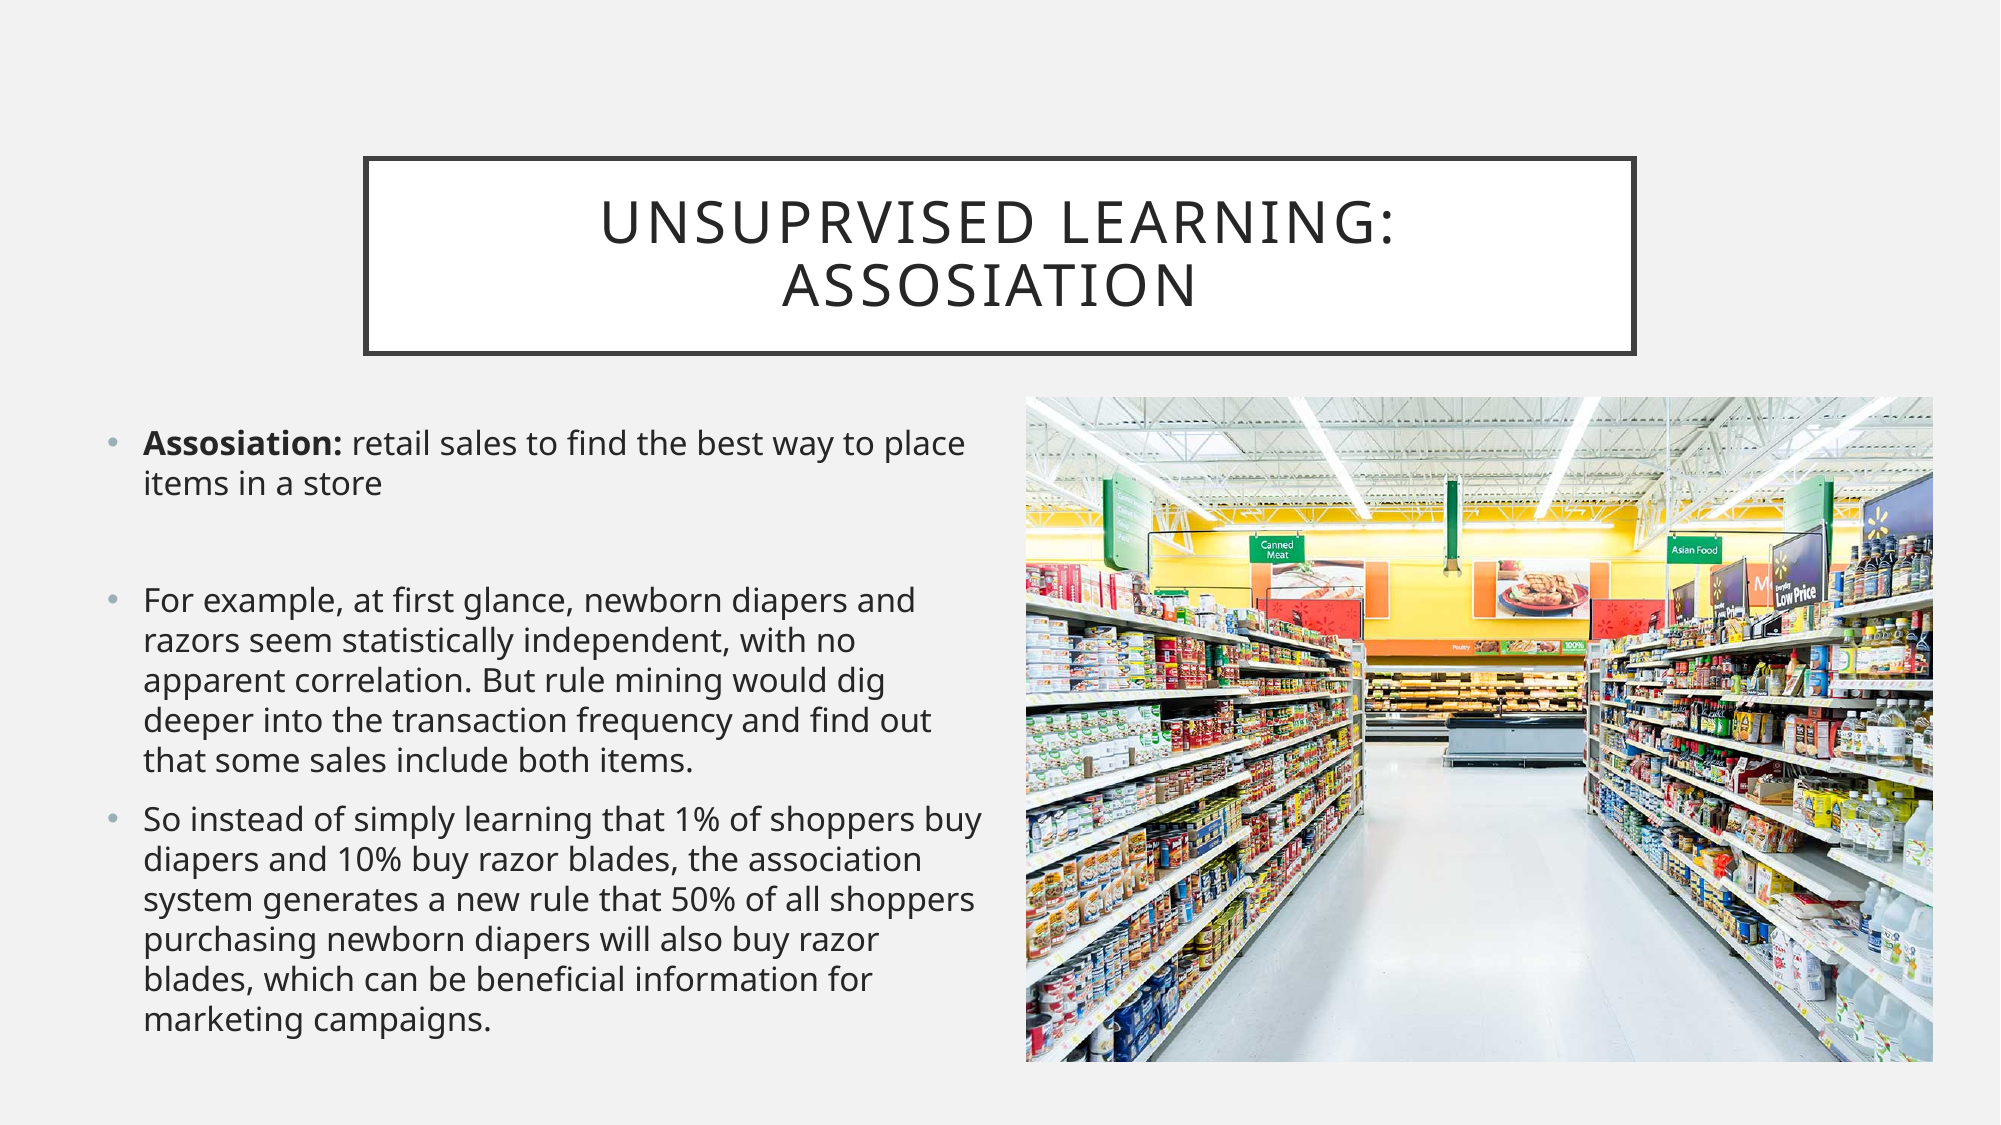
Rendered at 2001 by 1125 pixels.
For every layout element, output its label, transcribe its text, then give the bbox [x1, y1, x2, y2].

title unSuprvised learning: assosiation [363, 156, 1637, 356]
picture [1026, 397, 1933, 1062]
list Assosiation: retail sales to find the best way to place items in a store For example, at first glance, newborn diapers and razors seem statistically independent, with no apparent correlation. But rule mining would dig deeper into the transaction frequency and find out that some sales include both items. So instead of simply learning that 1% of shoppers buy diapers and 10% buy razor blades, the association system generates a new rule that 50% of all shoppers purchasing newborn diapers will also buy razor blades, which can be beneficial information for marketing campaigns. [92, 414, 1000, 1046]
